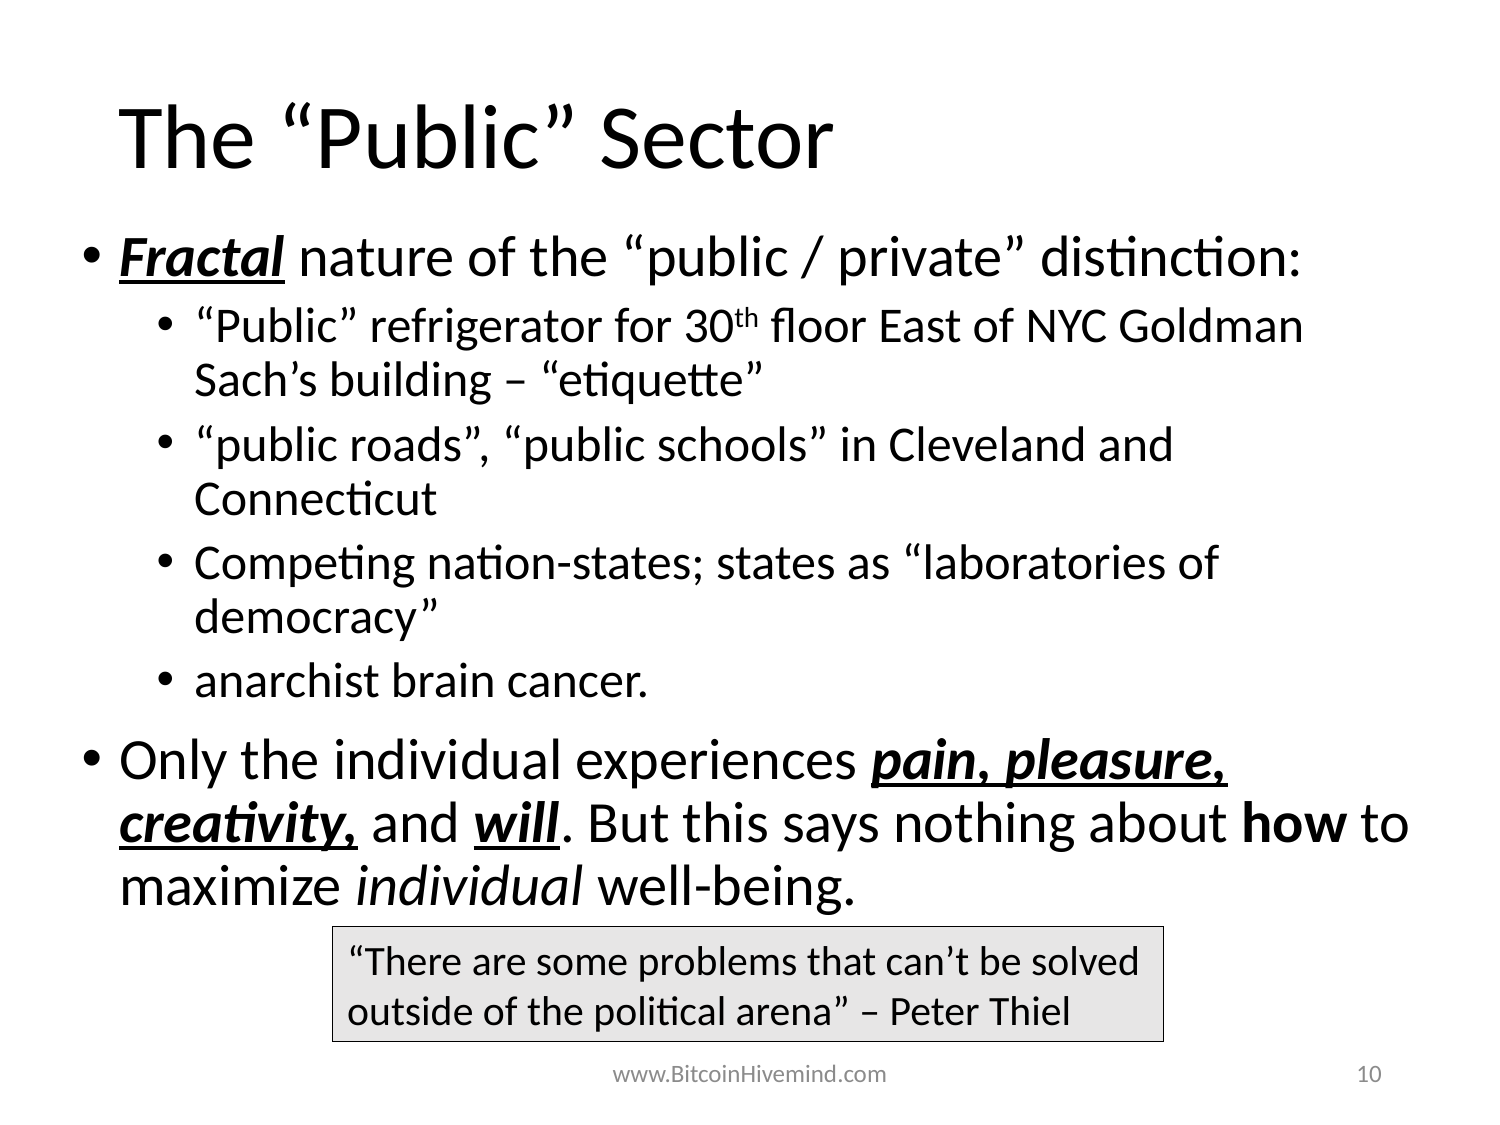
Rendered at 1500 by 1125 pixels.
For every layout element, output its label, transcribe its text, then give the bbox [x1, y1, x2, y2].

list Fractal nature of the “public / private” distinction: “Public” refrigerator for 30th floor East of NYC Goldman Sach’s building – “etiquette” “public roads”, “public schools” in Cleveland and Connecticut Competing nation-states; states as “laboratories of democracy” anarchist brain cancer. Only the individual experiences pain, pleasure, creativity, and will. But this says nothing about how to maximize individual well-being. [66, 218, 1430, 949]
text_box “There are some problems that can’t be solved outside of the political arena” – Peter Thiel [332, 926, 1164, 1042]
footer www.BitcoinHivemind.com [496, 1042, 1004, 1103]
slide_number 10 [1059, 1042, 1397, 1103]
title The “Public” Sector [103, 59, 1397, 218]
